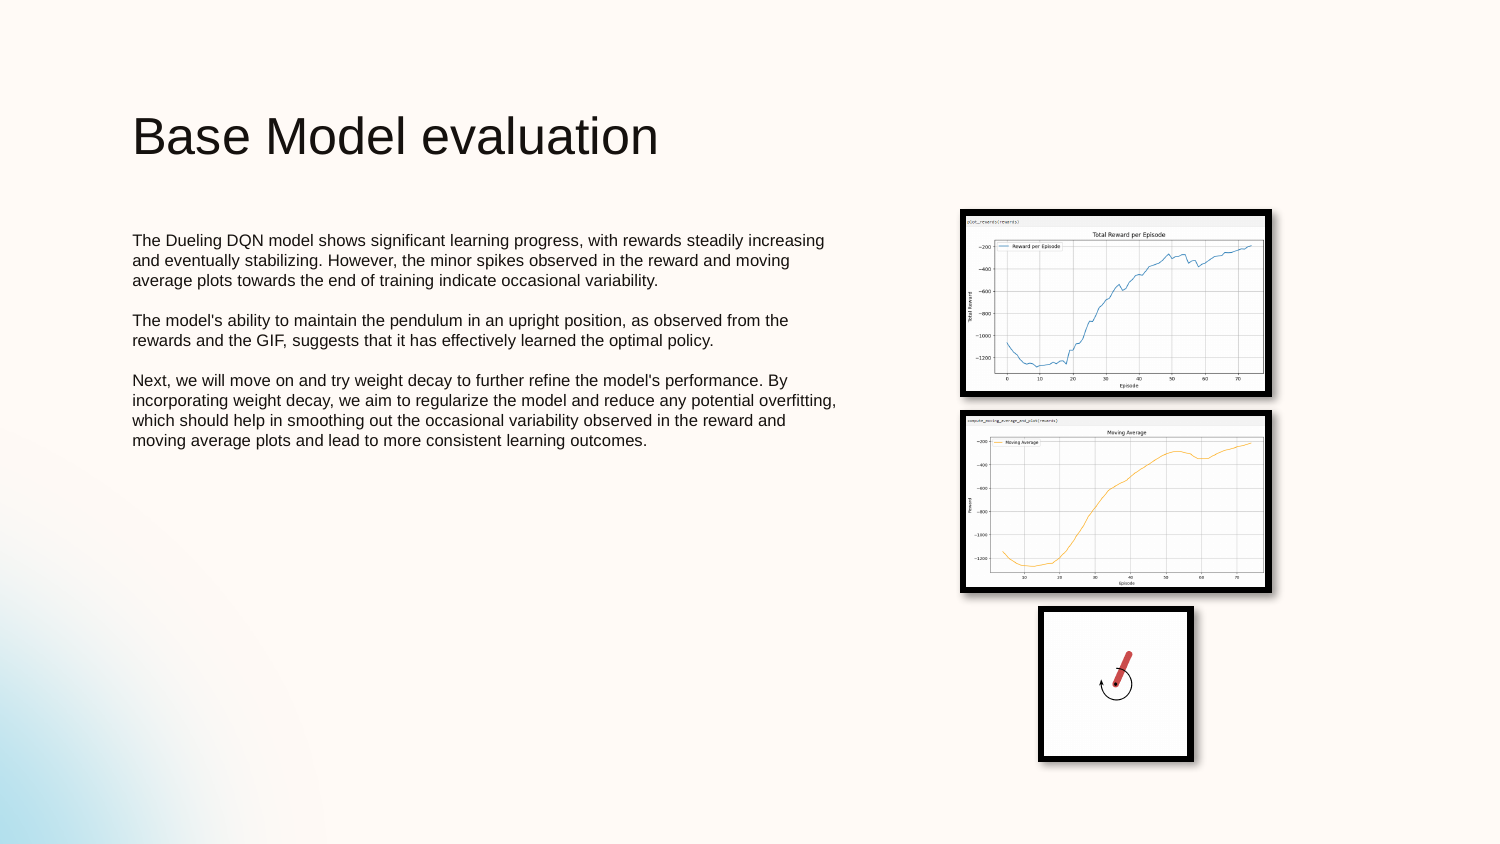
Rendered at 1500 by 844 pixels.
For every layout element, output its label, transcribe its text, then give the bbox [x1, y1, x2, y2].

picture [1043, 612, 1188, 757]
subtitle The Dueling DQN model shows significant learning progress, with rewards steadily increasing and eventually stabilizing. However, the minor spikes observed in the reward and moving average plots towards the end of training indicate occasional variability. The model's ability to maintain the pendulum in an upright position, as observed from the rewards and the GIF, suggests that it has effectively learned the optimal policy. Next, we will move on and try weight decay to further refine the model's performance. By incorporating weight decay, we aim to regularize the model and reduce any potential overfitting, which should help in smoothing out the occasional variability observed in the reward and moving average plots and lead to more consistent learning outcomes. [117, 215, 859, 549]
picture [965, 215, 1266, 392]
picture [965, 415, 1266, 588]
title Base Model evaluation [117, 87, 1383, 178]
picture [0, 104, 673, 844]
